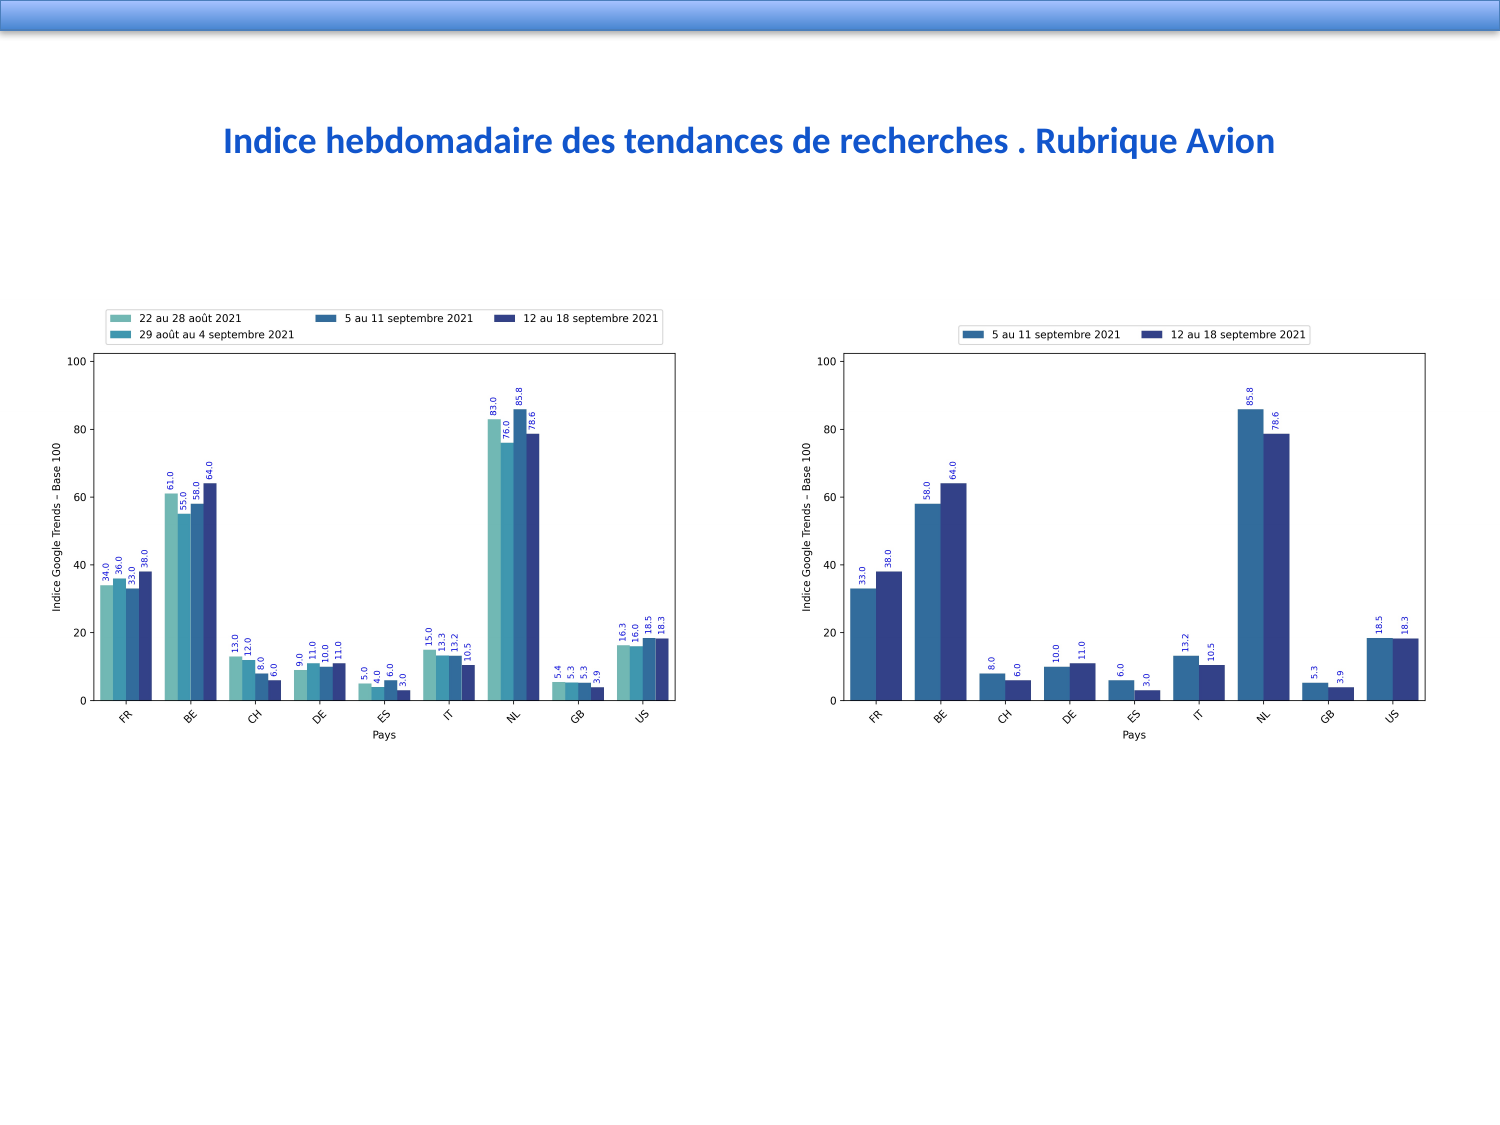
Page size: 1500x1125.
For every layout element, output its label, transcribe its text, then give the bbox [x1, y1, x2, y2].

title Indice hebdomadaire des tendances de recherches . Rubrique Avion [75, 45, 1425, 233]
text_box [0, 0, 1500, 31]
picture [0, 299, 1500, 751]
